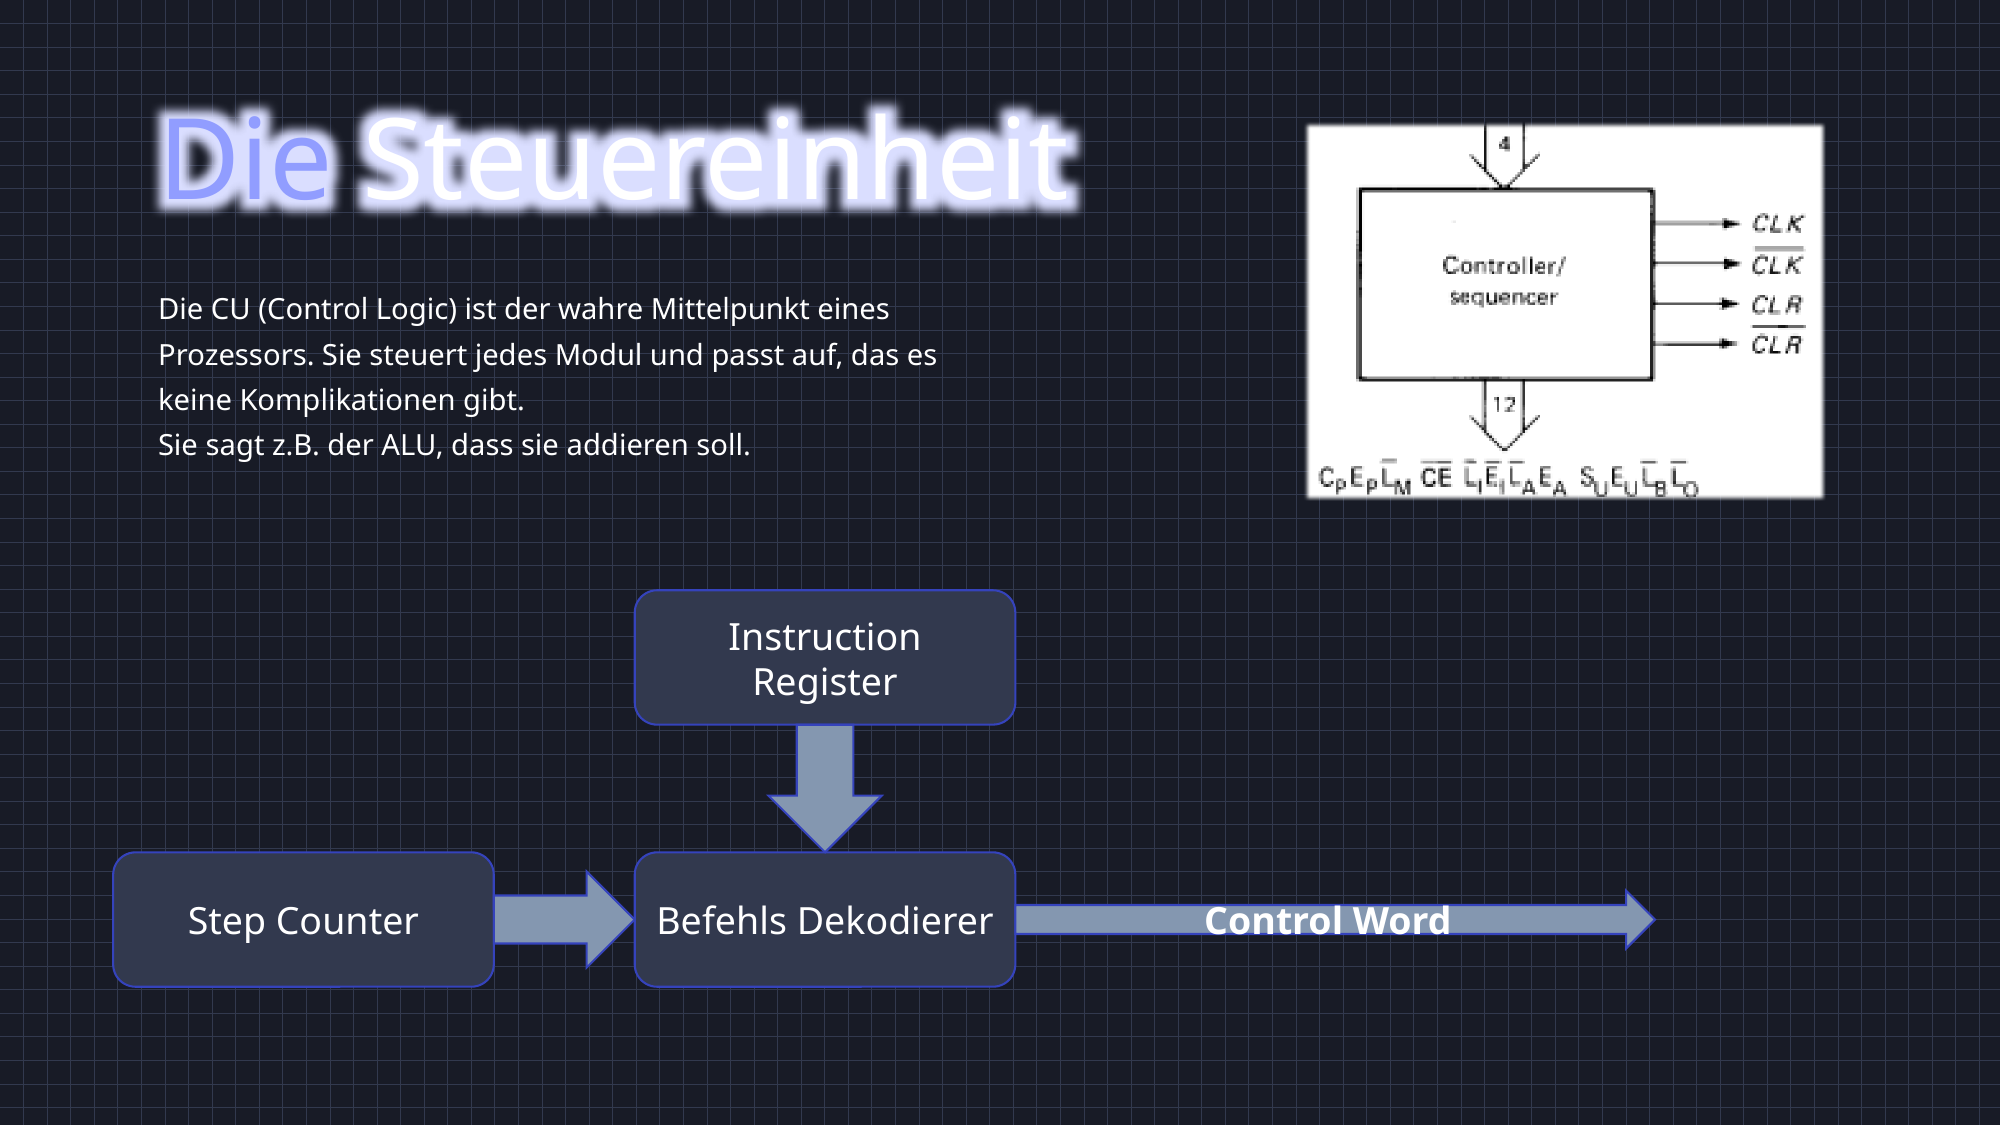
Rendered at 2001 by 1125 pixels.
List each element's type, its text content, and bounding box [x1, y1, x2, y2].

text_box Die Steuereinheit [143, 79, 1224, 230]
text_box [113, 590, 1656, 987]
text_box Die CU (Control Logic) ist der wahre Mittelpunkt eines Prozessors. Sie steuert jedes Modul und passt auf, das es keine Komplikationen gibt. Sie sagt z.B. der ALU, dass sie addieren soll. [143, 272, 1029, 469]
picture [1303, 121, 1826, 501]
